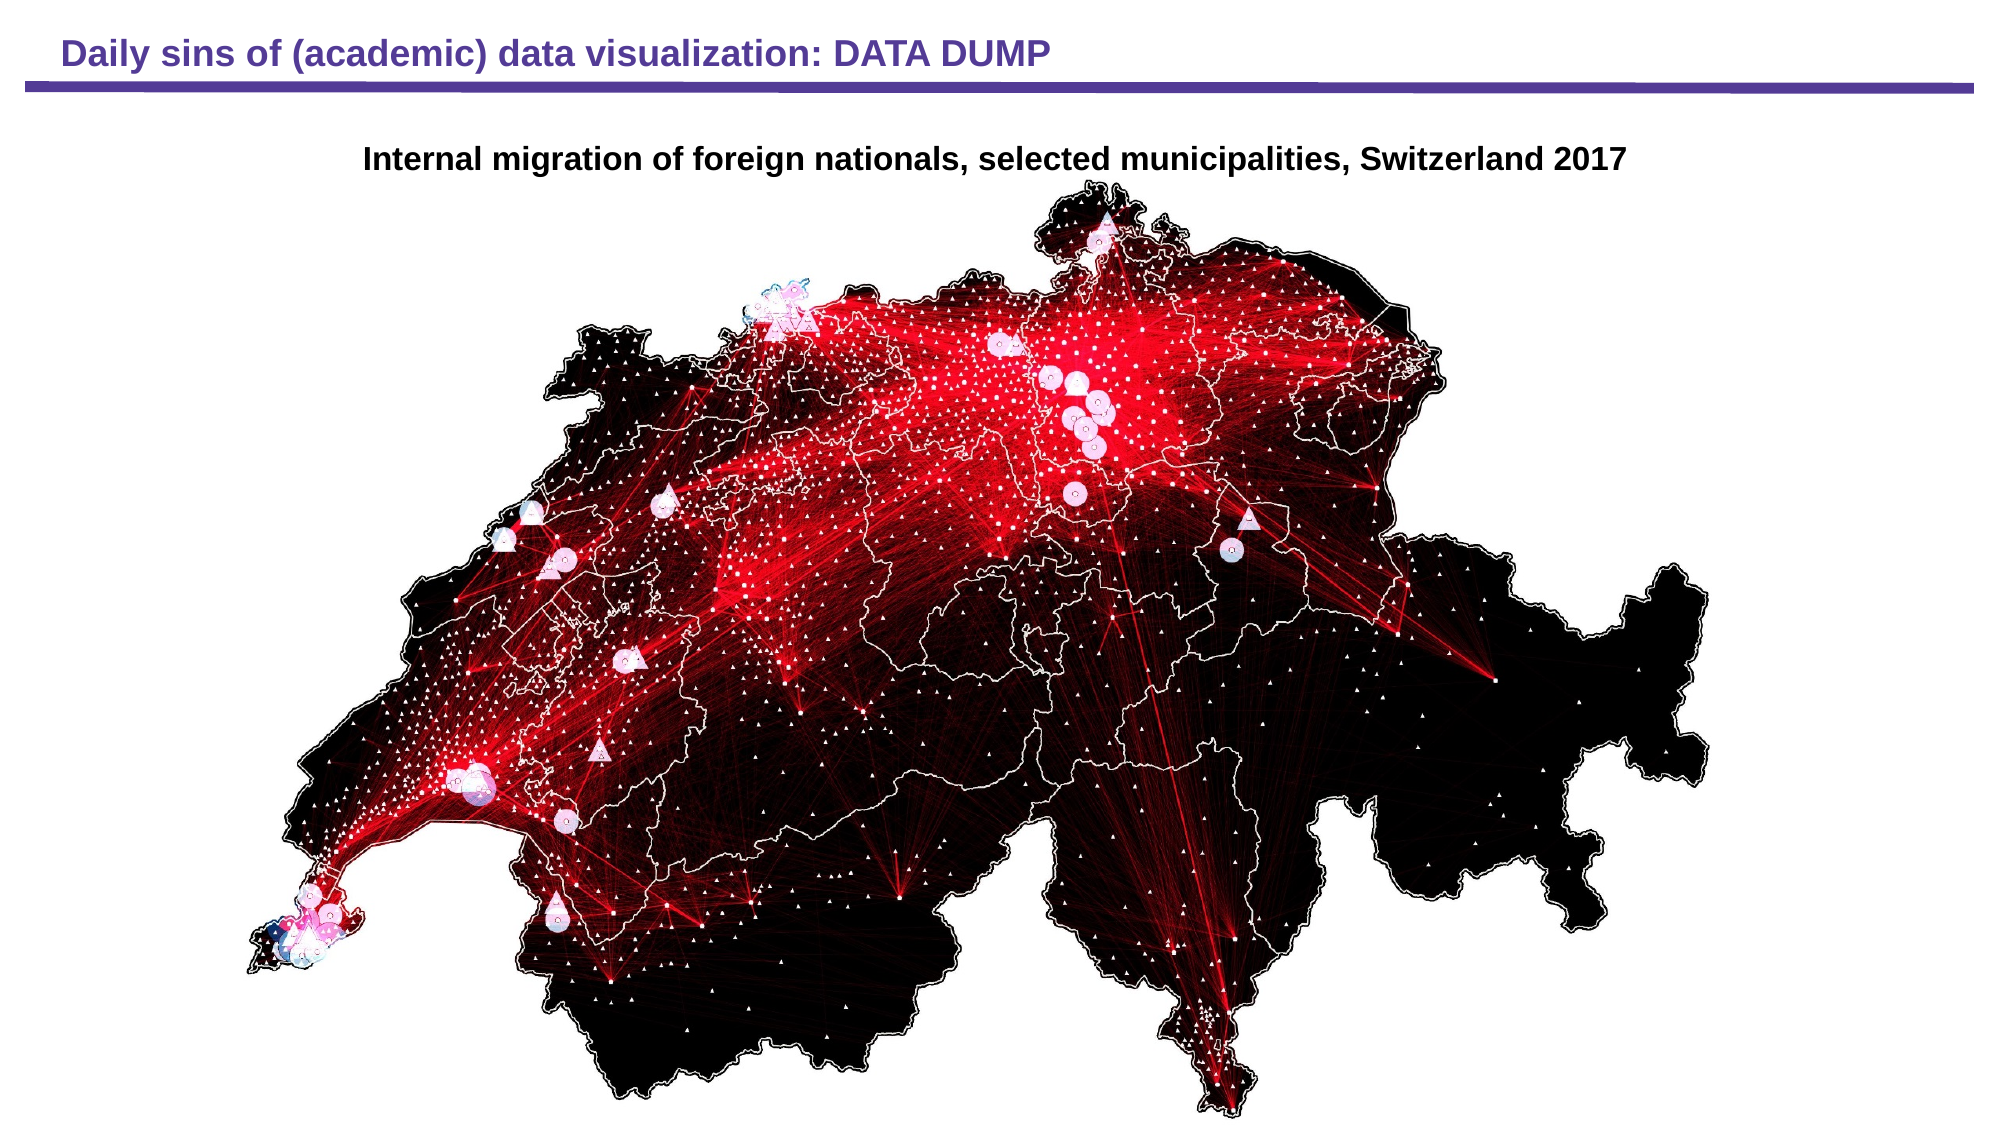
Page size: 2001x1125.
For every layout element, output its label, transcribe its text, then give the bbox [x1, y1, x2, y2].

picture [236, 172, 1731, 1125]
text_box Internal migration of foreign nationals, selected municipalities, Switzerland 2017 [233, 130, 1759, 185]
text_box Daily sins of (academic) data visualization: DATA DUMP [45, 21, 1541, 81]
